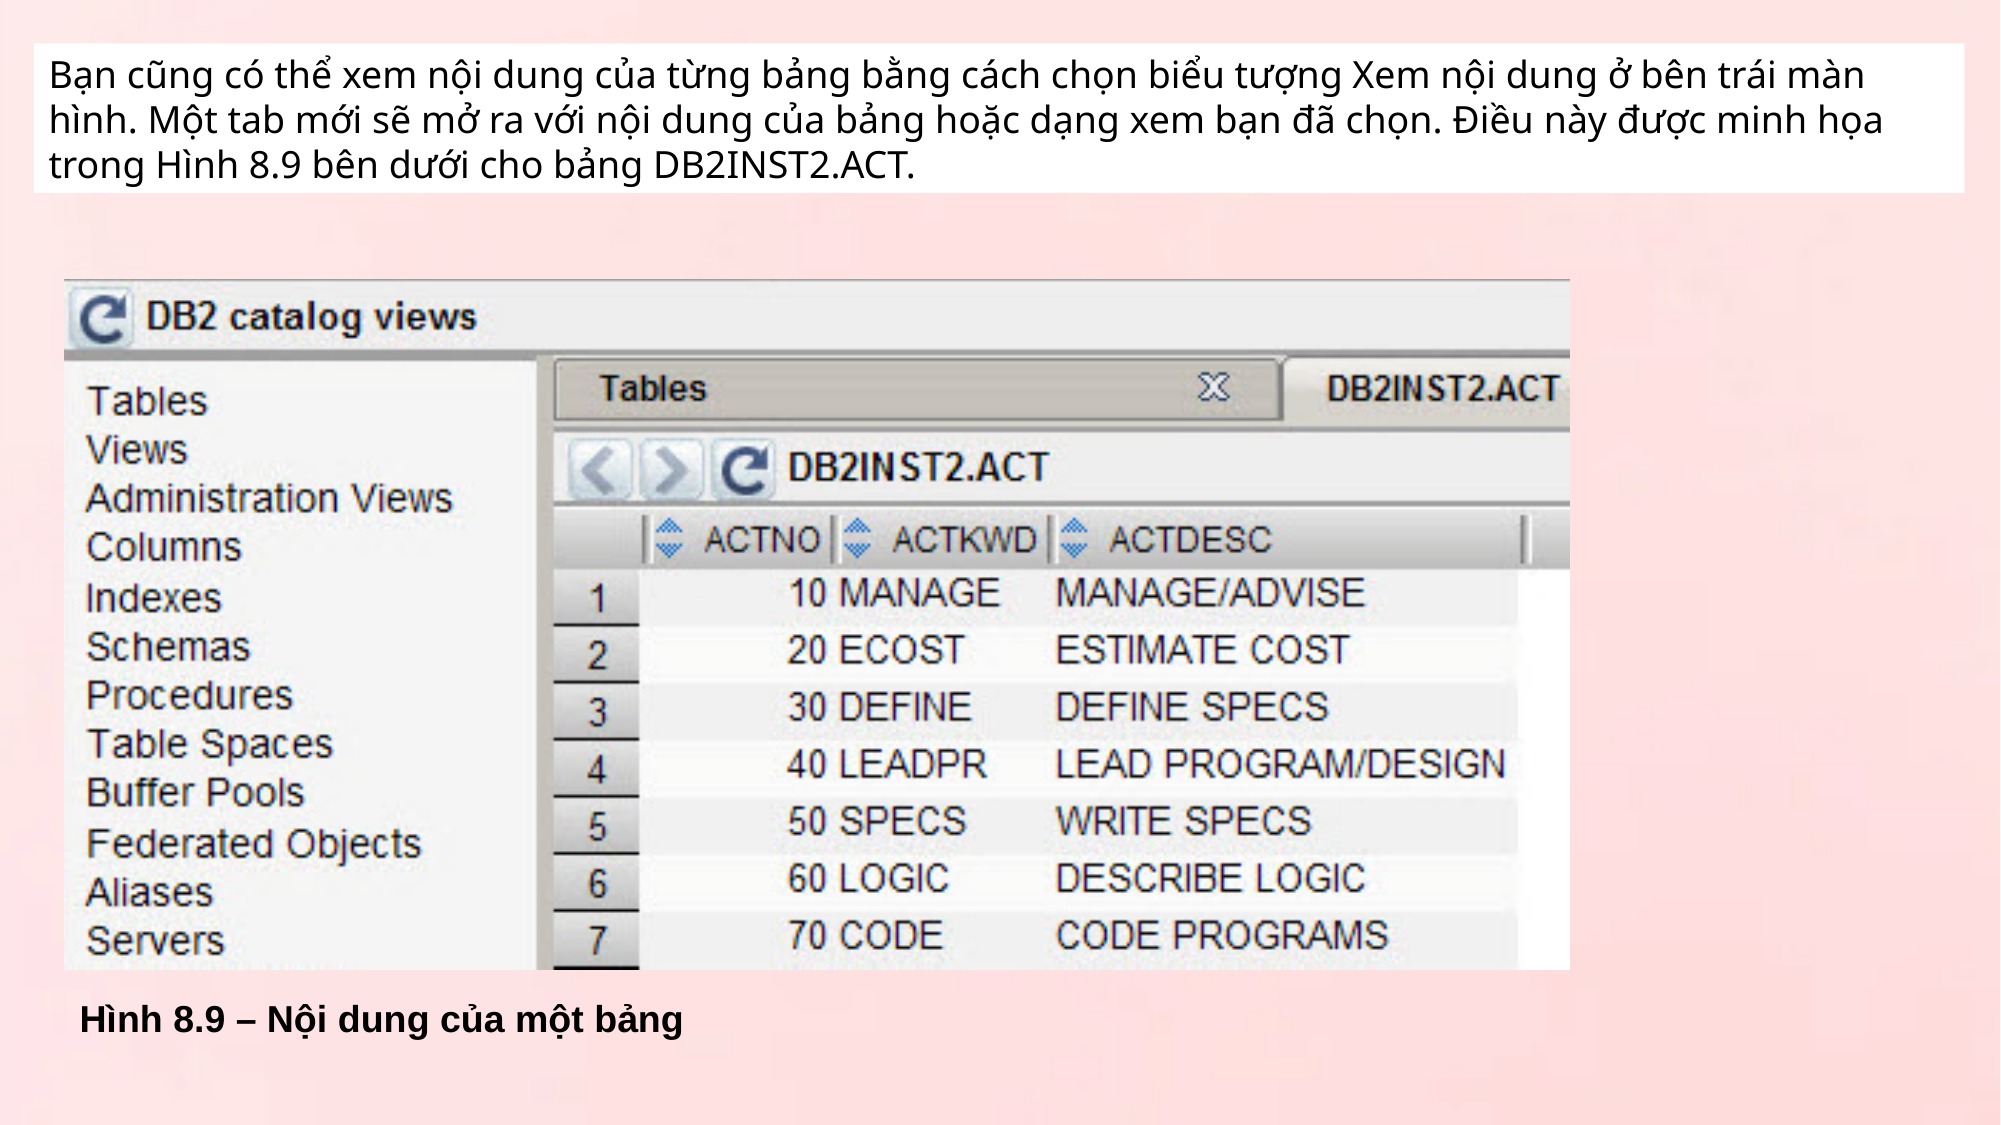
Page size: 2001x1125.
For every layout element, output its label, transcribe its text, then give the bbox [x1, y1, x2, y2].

text_box Hình 8.9 – Nội dung của một bảng [64, 987, 1065, 1047]
text_box Bạn cũng có thể xem nội dung của từng bảng bằng cách chọn biểu tượng Xem nội dung ở bên trái màn hình. Một tab mới sẽ mở ra với nội dung của bảng hoặc dạng xem bạn đã chọn. Điều này được minh họa trong Hình 8.9 bên dưới cho bảng DB2INST2.ACT. [33, 43, 1965, 193]
picture [0, 0, 2001, 1125]
